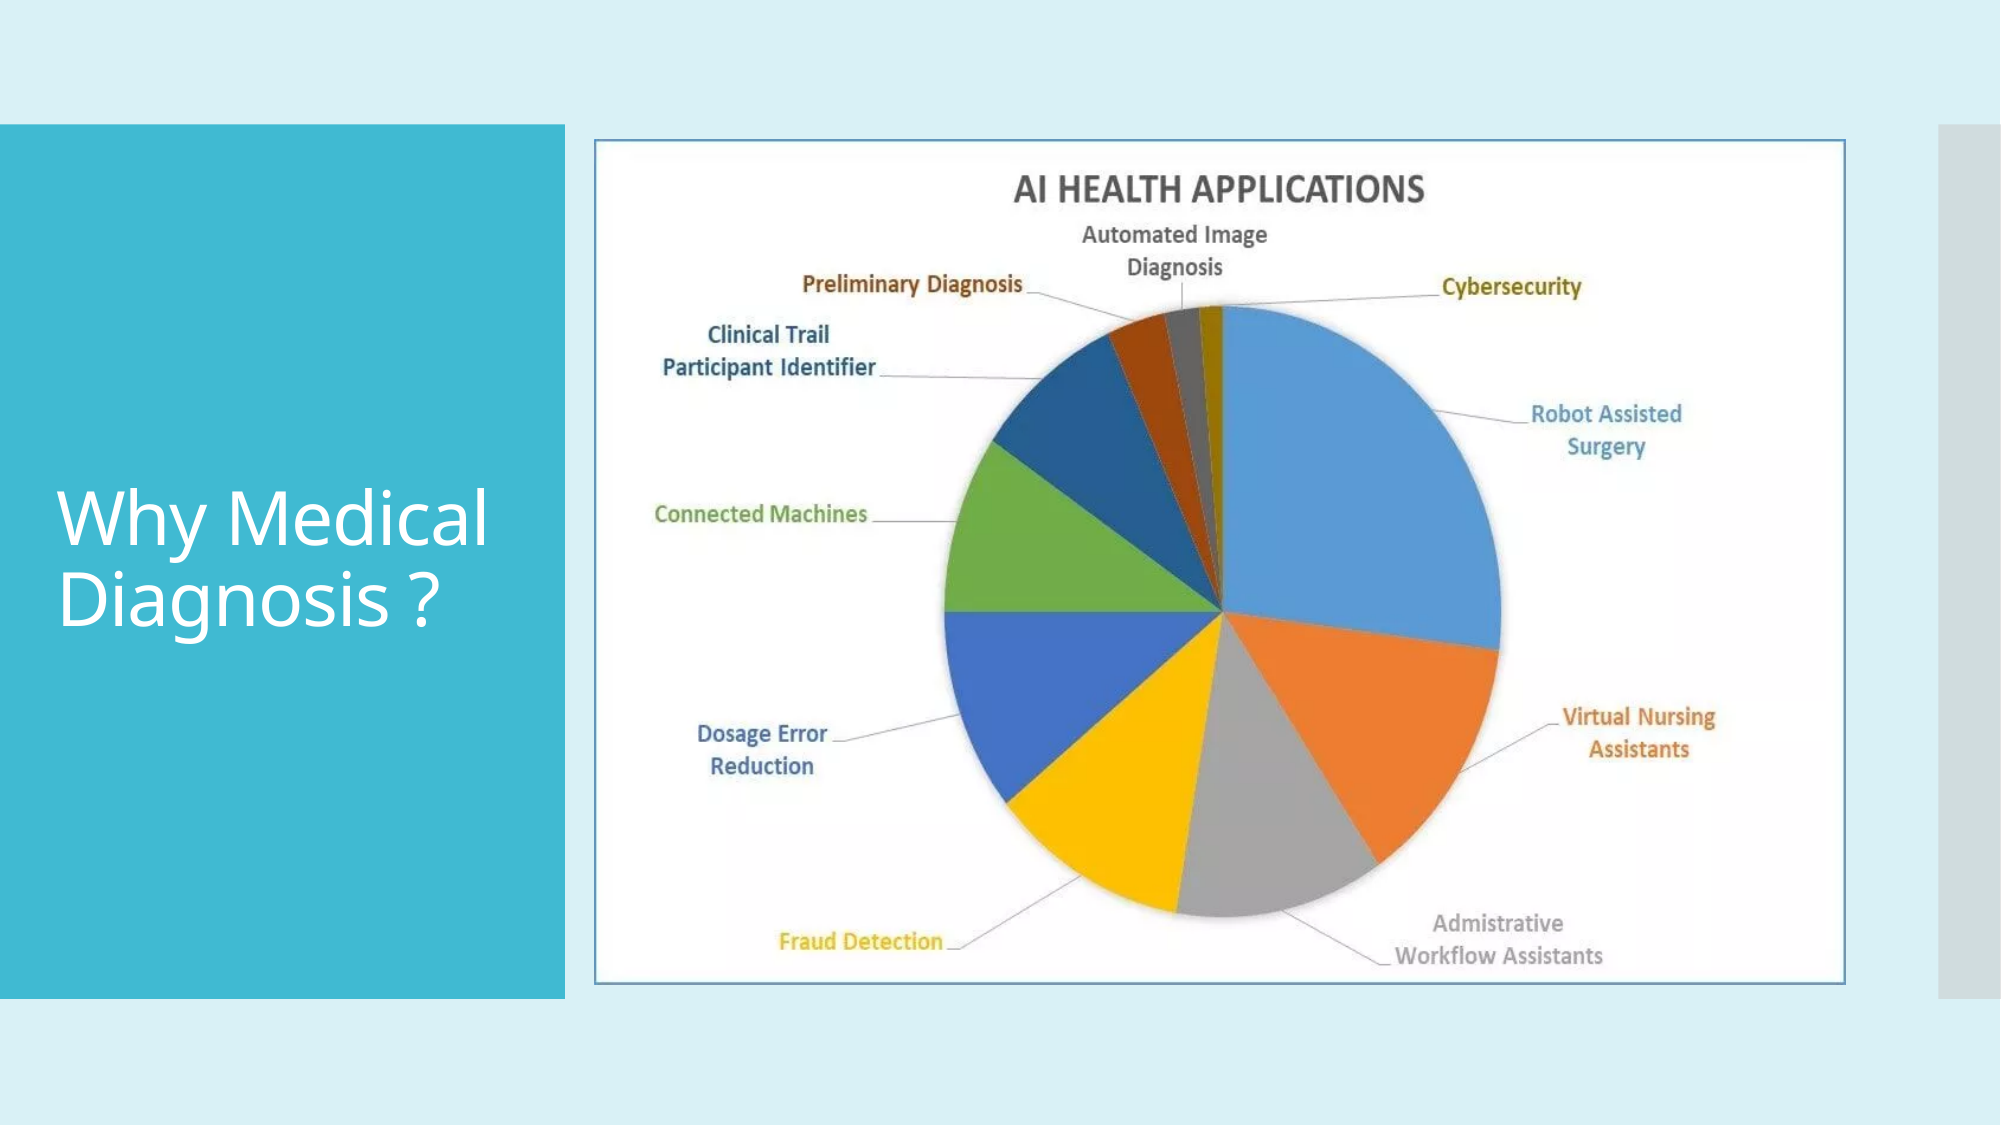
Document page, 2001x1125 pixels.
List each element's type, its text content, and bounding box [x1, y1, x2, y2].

title Why Medical Diagnosis ? [41, 184, 525, 940]
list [594, 139, 1846, 985]
